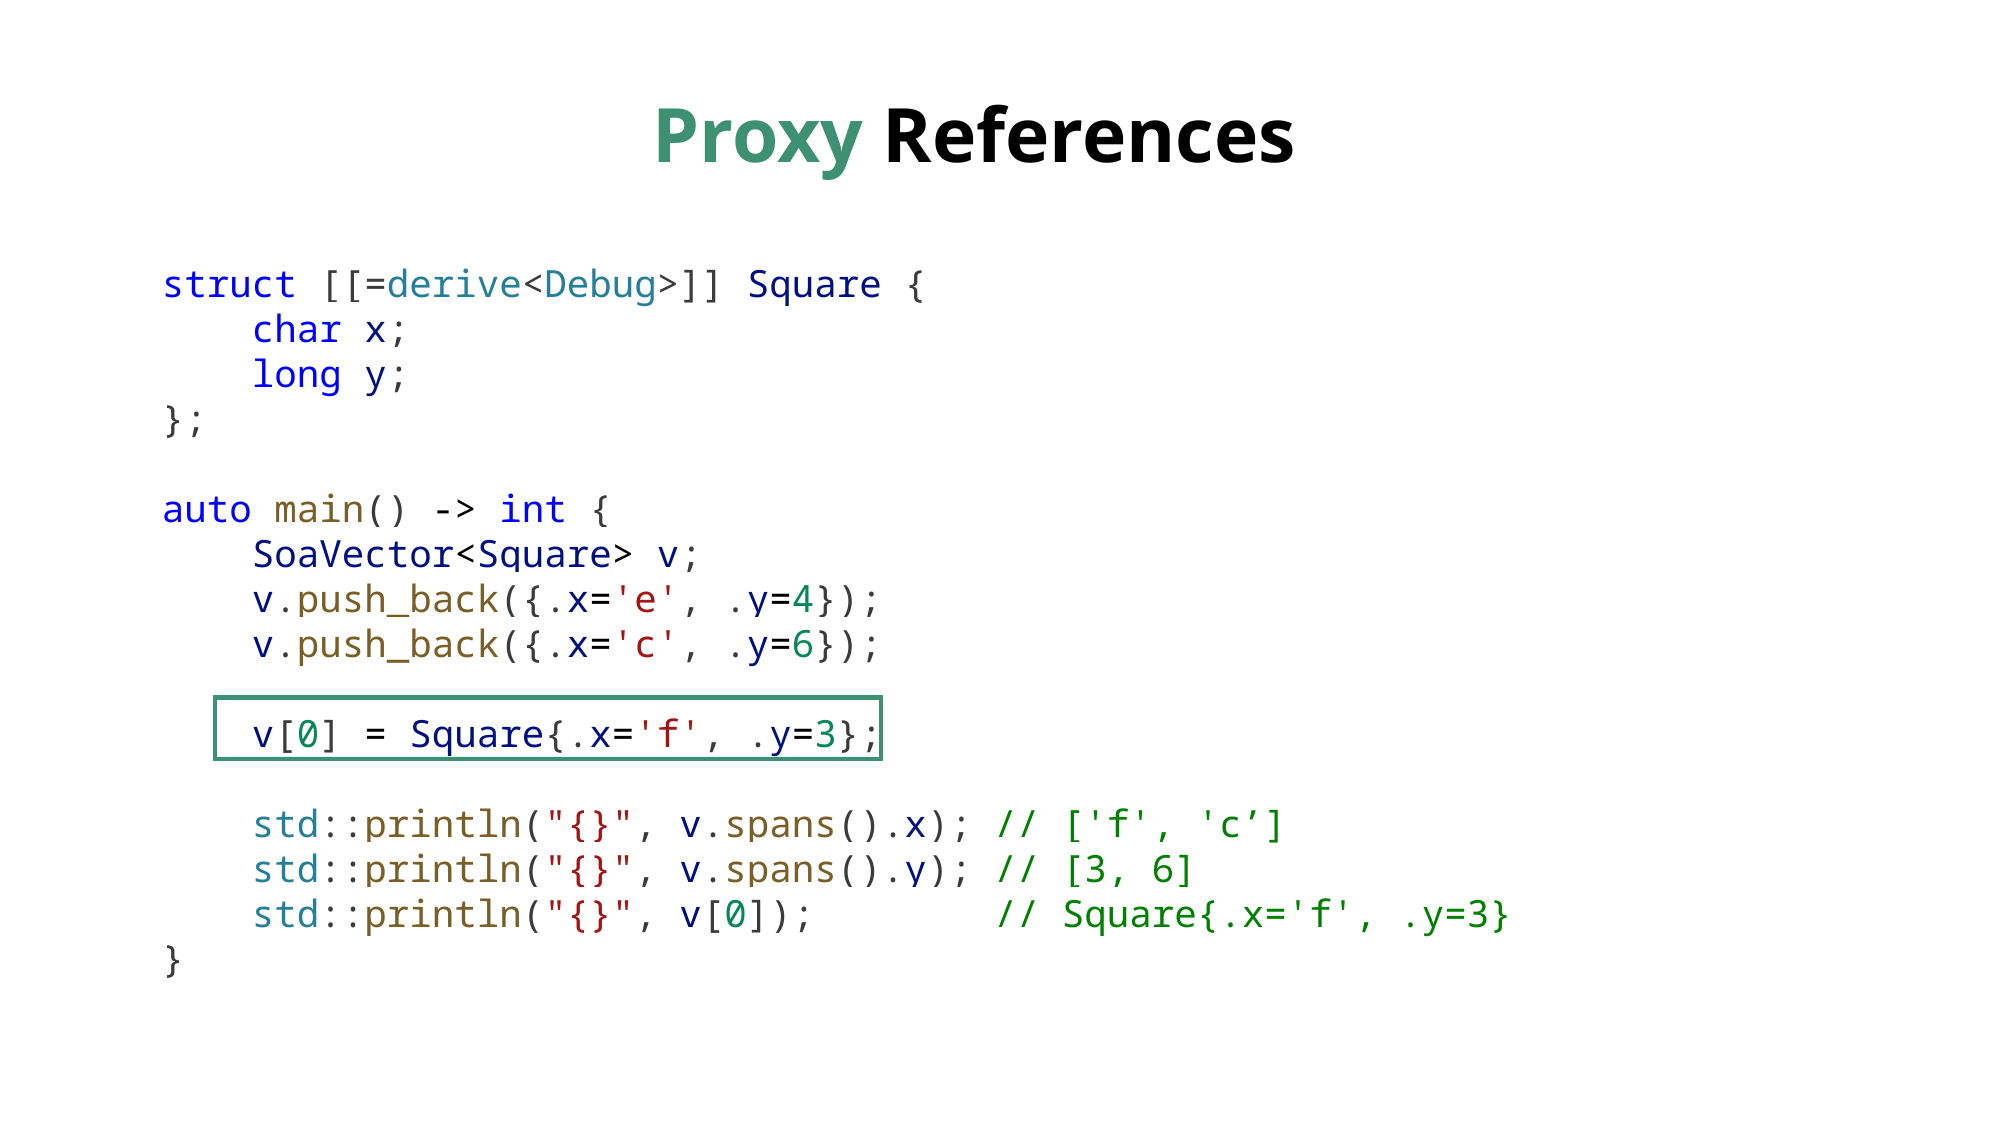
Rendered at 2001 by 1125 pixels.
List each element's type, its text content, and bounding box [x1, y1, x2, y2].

text_box struct [[=derive<Debug>]] Square { char x; long y; }; auto main() -> int { SoaVector<Square> v; v.push_back({.x='e', .y=4}); v.push_back({.x='c', .y=6}); v[0] = Square{.x='f', .y=3}; std::println("{}", v.spans().x); // ['f', 'c’] std::println("{}", v.spans().y); // [3, 6] std::println("{}", v[0]); // Square{.x='f', .y=3} } [147, 252, 1527, 988]
title Proxy References [100, 90, 1849, 276]
text_box [214, 697, 882, 760]
